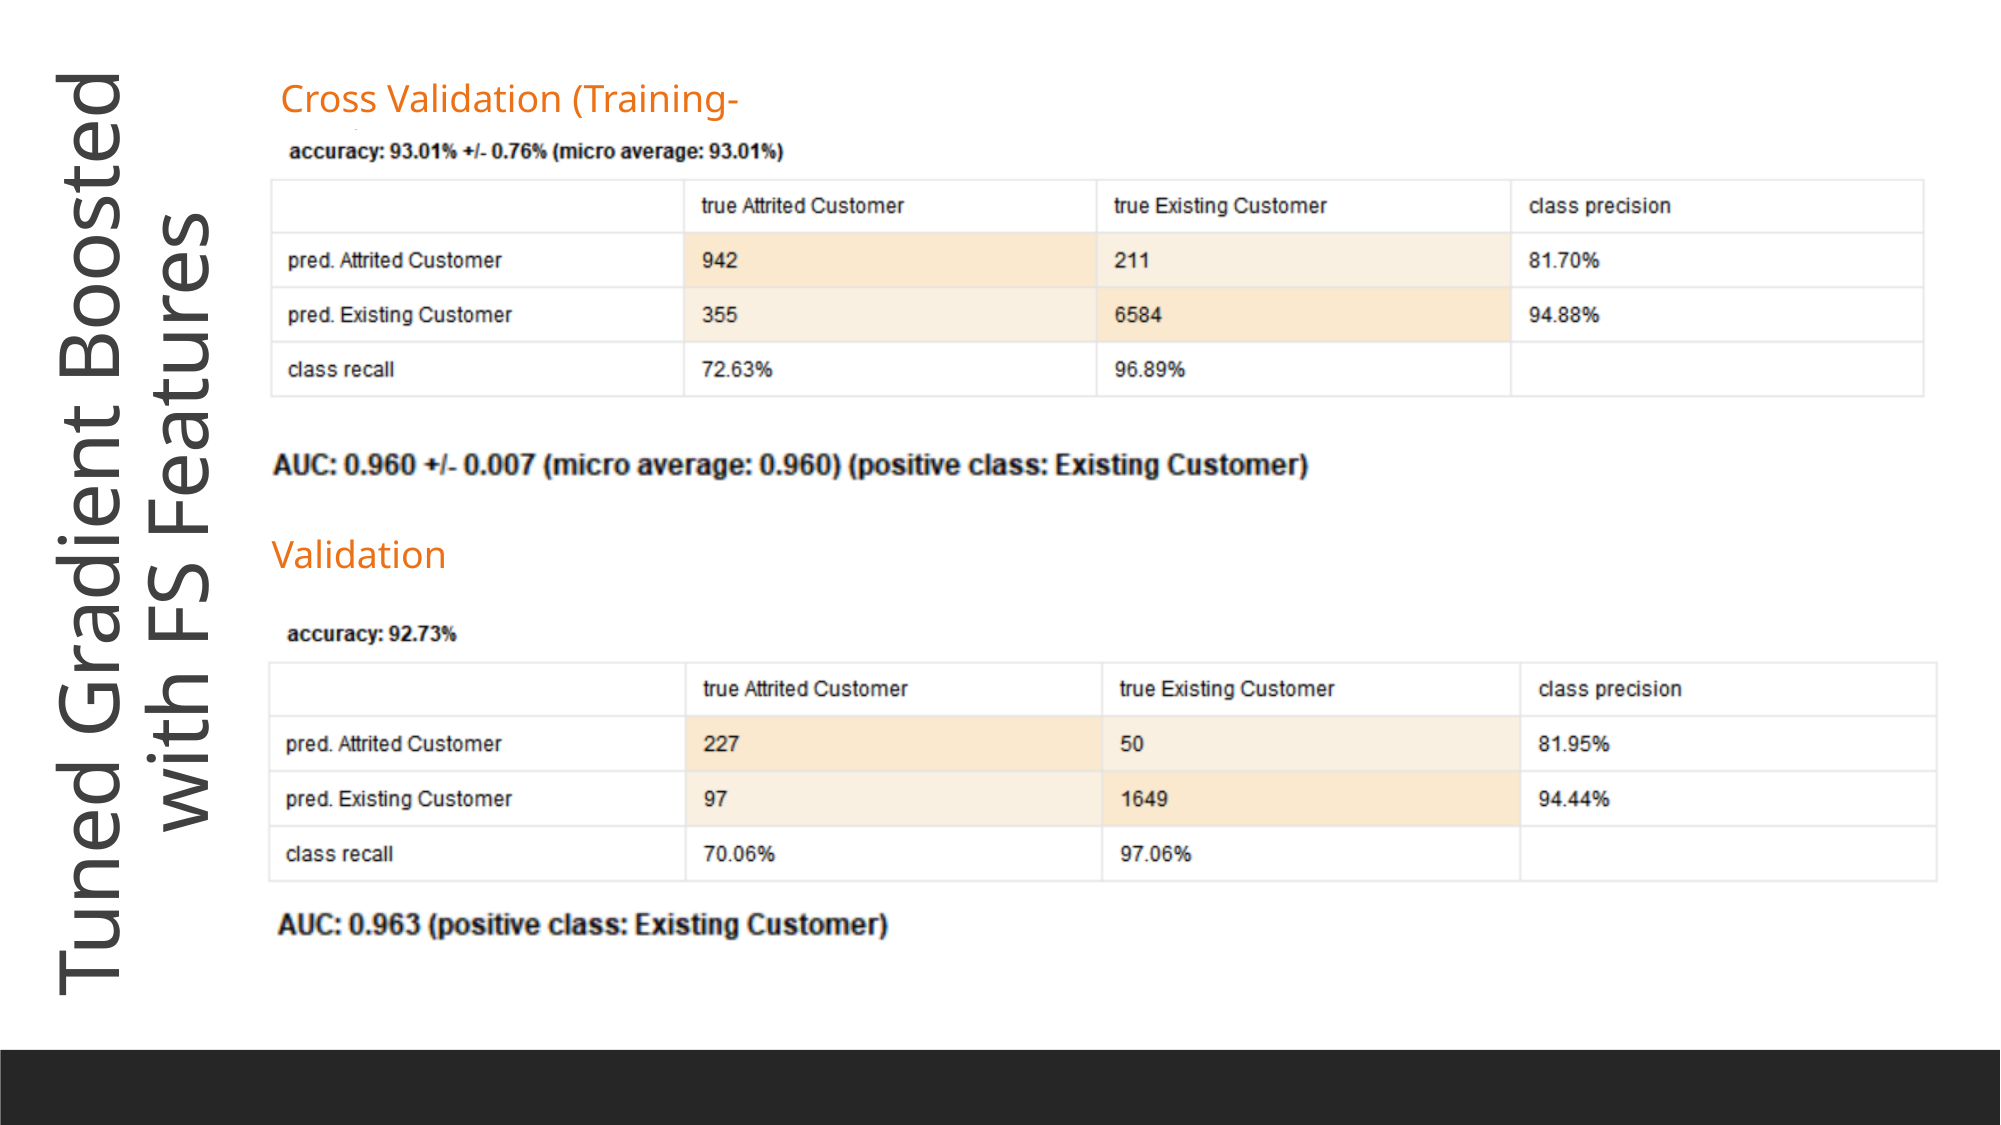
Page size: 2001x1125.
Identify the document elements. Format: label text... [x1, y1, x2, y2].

text_box Tuned Gradient Boosted with FS Features [0, 0, 243, 1044]
text_box Validation [256, 523, 462, 584]
text_box Cross Validation (Training-Testing) [265, 67, 829, 130]
picture [265, 130, 1930, 407]
picture [265, 617, 1941, 959]
picture [265, 437, 1321, 491]
